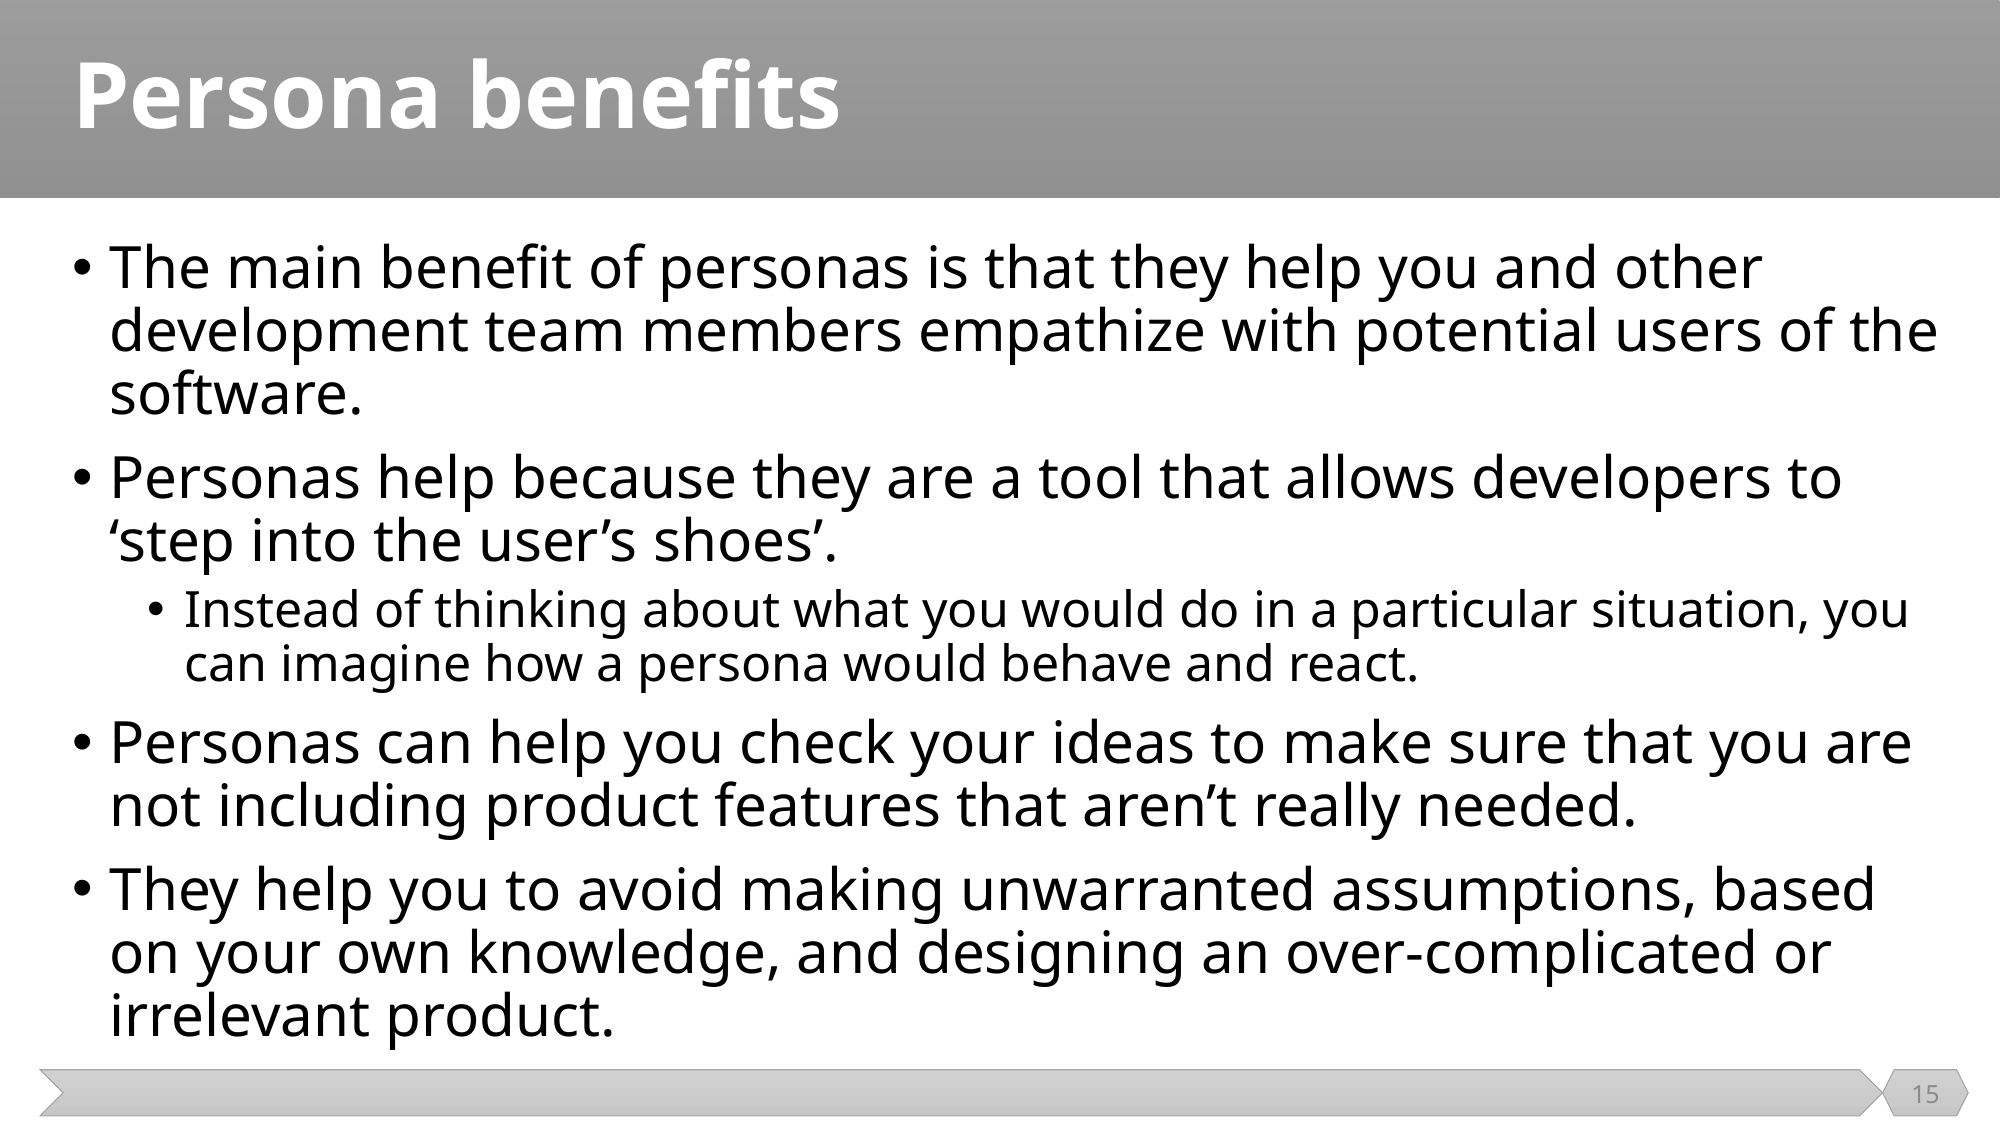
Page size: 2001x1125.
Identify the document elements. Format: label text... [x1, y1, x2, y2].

slide_number 15 [1882, 1065, 1969, 1125]
list The main benefit of personas is that they help you and other development team members empathize with potential users of the software. Personas help because they are a tool that allows developers to ‘step into the user’s shoes’. Instead of thinking about what you would do in a particular situation, you can imagine how a persona would behave and react. Personas can help you check your ideas to make sure that you are not including product features that aren’t really needed. They help you to avoid making unwarranted assumptions, based on your own knowledge, and designing an over-complicated or irrelevant product. [56, 230, 1969, 1010]
title Persona benefits [56, 0, 1969, 199]
